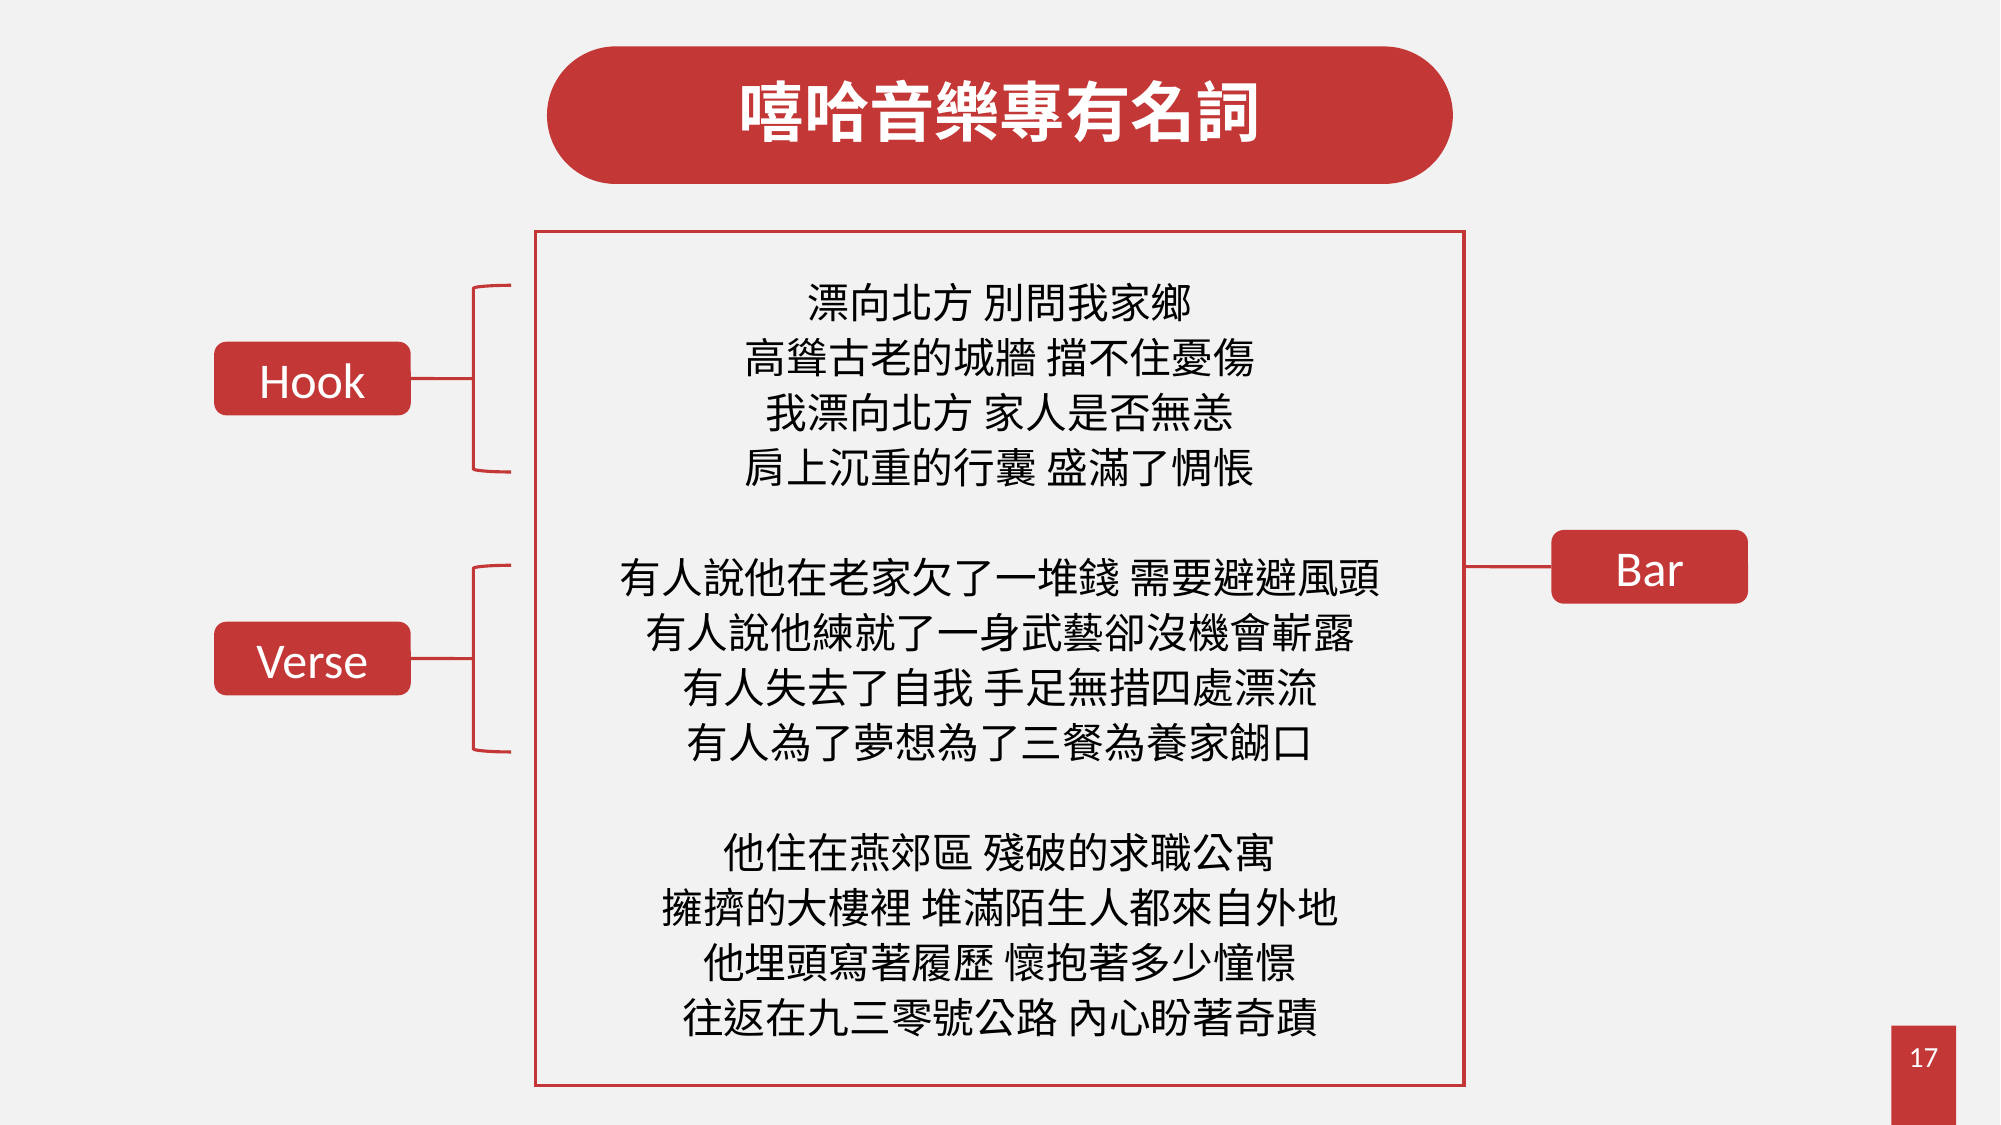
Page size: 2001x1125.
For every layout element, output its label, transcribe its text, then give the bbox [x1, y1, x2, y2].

text_box Verse [213, 620, 412, 697]
text_box [472, 564, 512, 753]
slide_number 17 [1891, 1025, 1957, 1086]
text_box Hook [213, 340, 412, 417]
text_box 漂向北方 別問我家鄉 高聳古老的城牆 擋不住憂傷 我漂向北方 家人是否無恙 肩上沉重的行囊 盛滿了惆悵 有人說他在老家欠了一堆錢 需要避避風頭 有人說他練就了一身武藝卻沒機會嶄露 有人失去了自我 手足無措四處漂流 有人為了夢想為了三餐為養家餬口 他住在燕郊區 殘破的求職公寓 擁擠的大樓裡 堆滿陌生人都來自外地 他埋頭寫著履歷 懷抱著多少憧憬 往返在九三零號公路 內心盼著奇蹟 [589, 264, 1411, 1049]
text_box [472, 284, 512, 473]
title 嘻哈音樂專有名詞 [583, 72, 1417, 159]
text_box Bar [1550, 528, 1750, 605]
text_box [535, 231, 1465, 1087]
